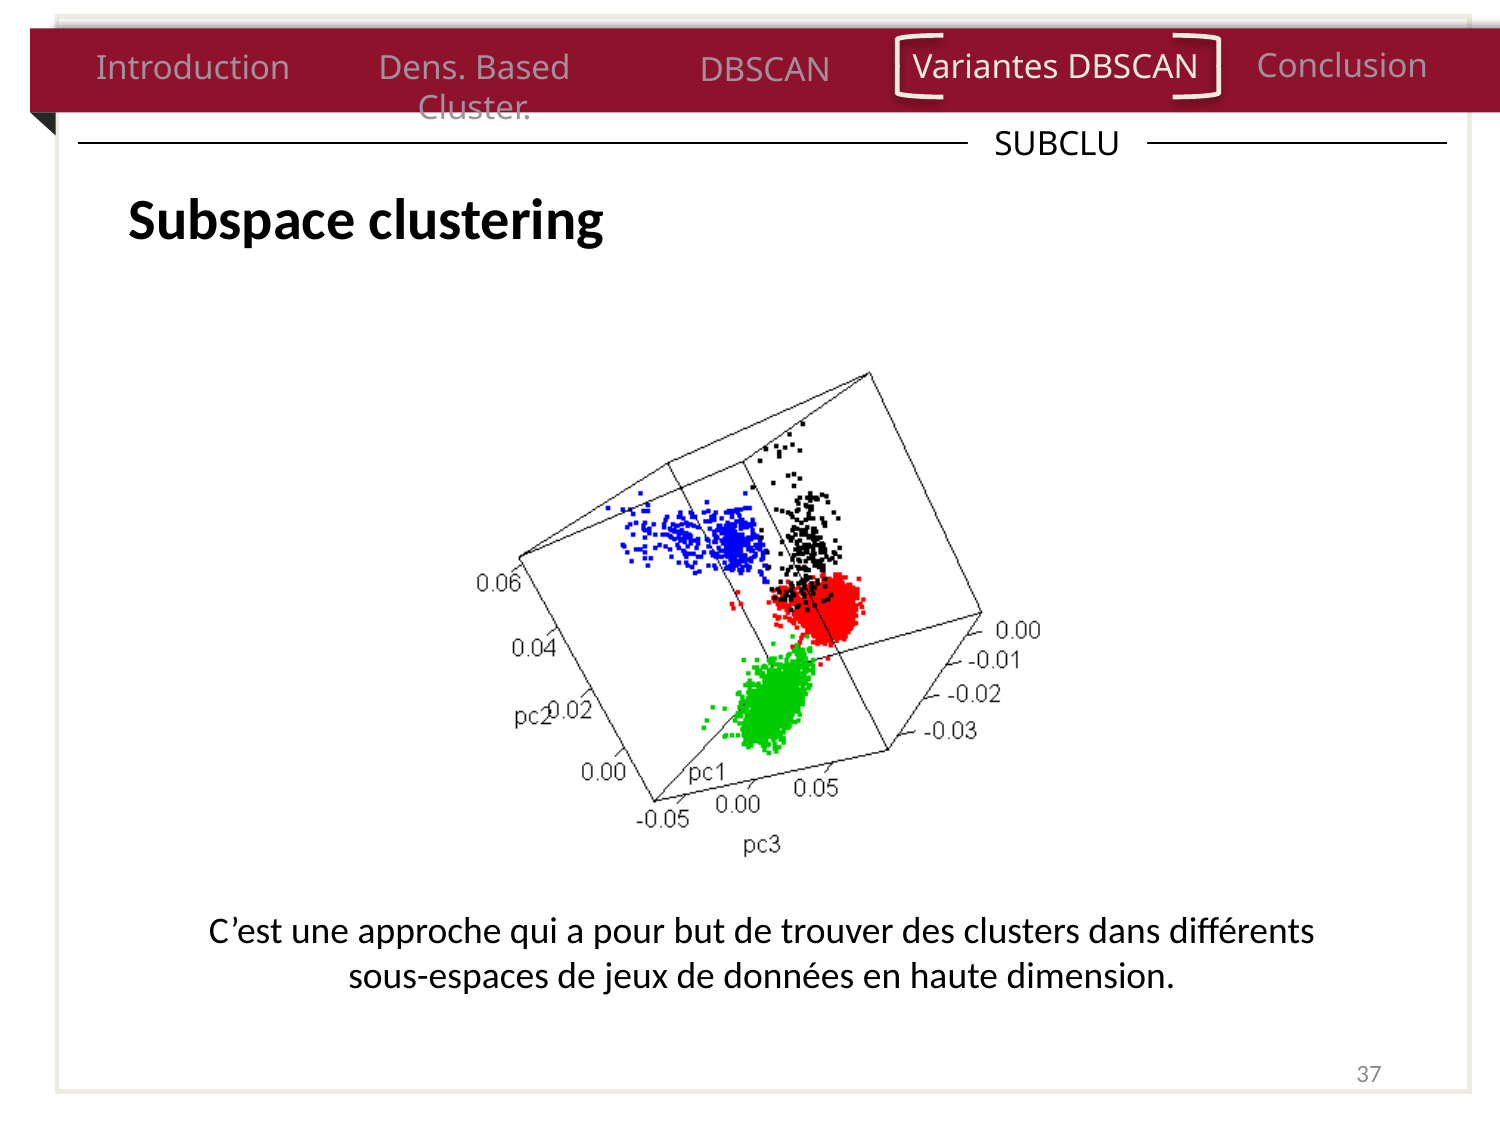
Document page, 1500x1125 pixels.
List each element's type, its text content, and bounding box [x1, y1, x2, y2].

text_box C’est une approche qui a pour but de trouver des clusters dans différents sous-espaces de jeux de données en haute dimension. [184, 898, 1341, 1004]
text_box Dens. Based Cluster. [313, 38, 636, 115]
text_box [27, 111, 57, 138]
text_box Subspace clustering [114, 173, 769, 259]
picture [457, 273, 1068, 900]
text_box [896, 34, 944, 98]
text_box [56, 15, 1471, 19]
text_box Variantes DBSCAN [945, 38, 1169, 93]
text_box Conclusion [1230, 37, 1455, 92]
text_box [77, 115, 1448, 171]
slide_number 37 [1059, 1042, 1397, 1103]
text_box [1172, 34, 1220, 98]
text_box [29, 27, 1500, 113]
text_box [56, 115, 1471, 1092]
text_box DBSCAN [653, 40, 878, 96]
text_box Introduction [77, 38, 310, 94]
